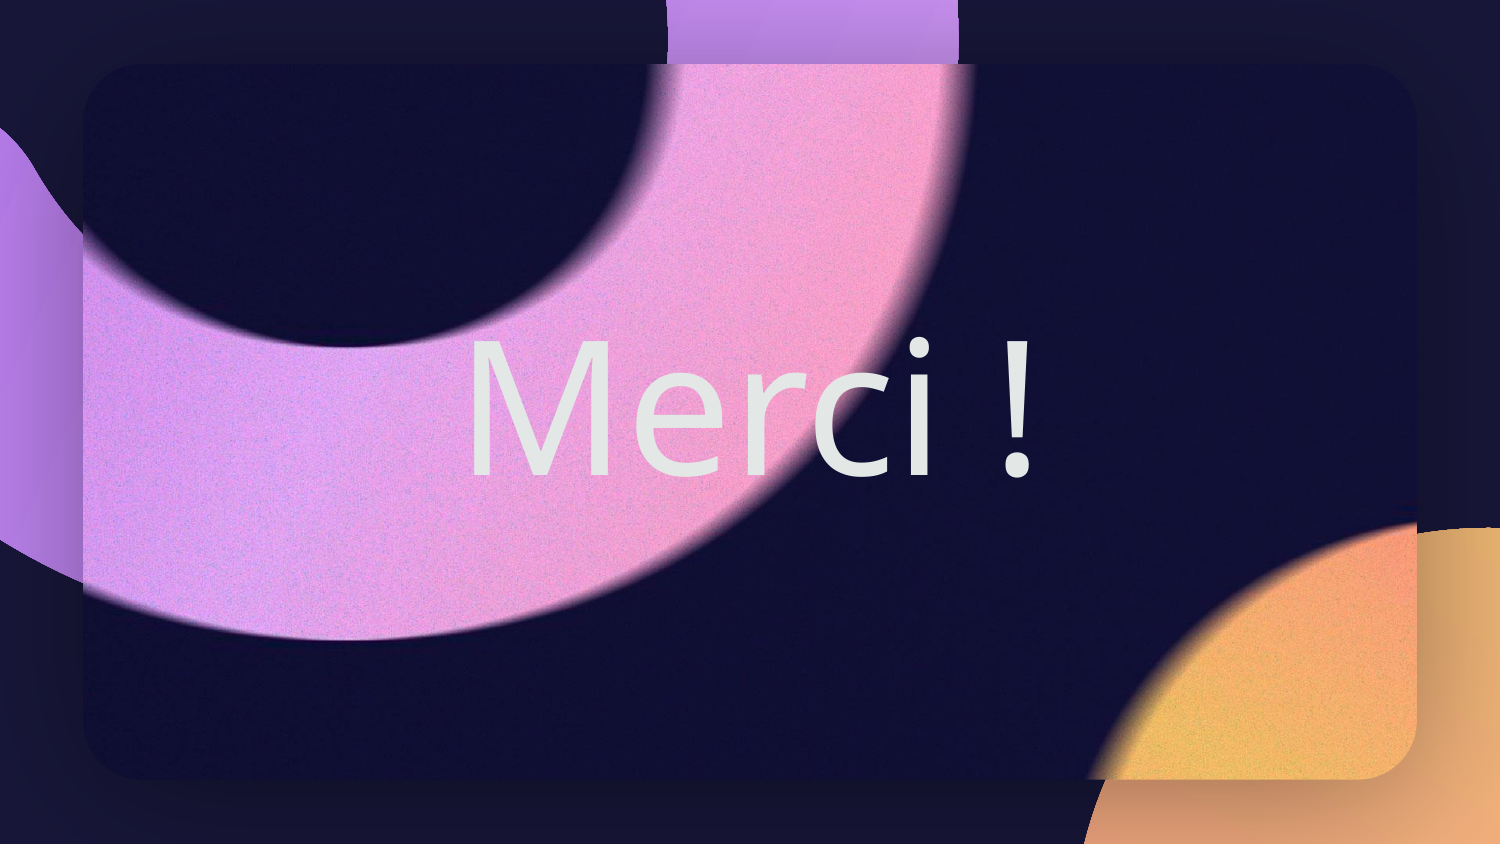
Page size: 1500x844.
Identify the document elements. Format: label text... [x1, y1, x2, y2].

picture [83, 64, 1417, 780]
title Merci ! [227, 214, 1273, 630]
